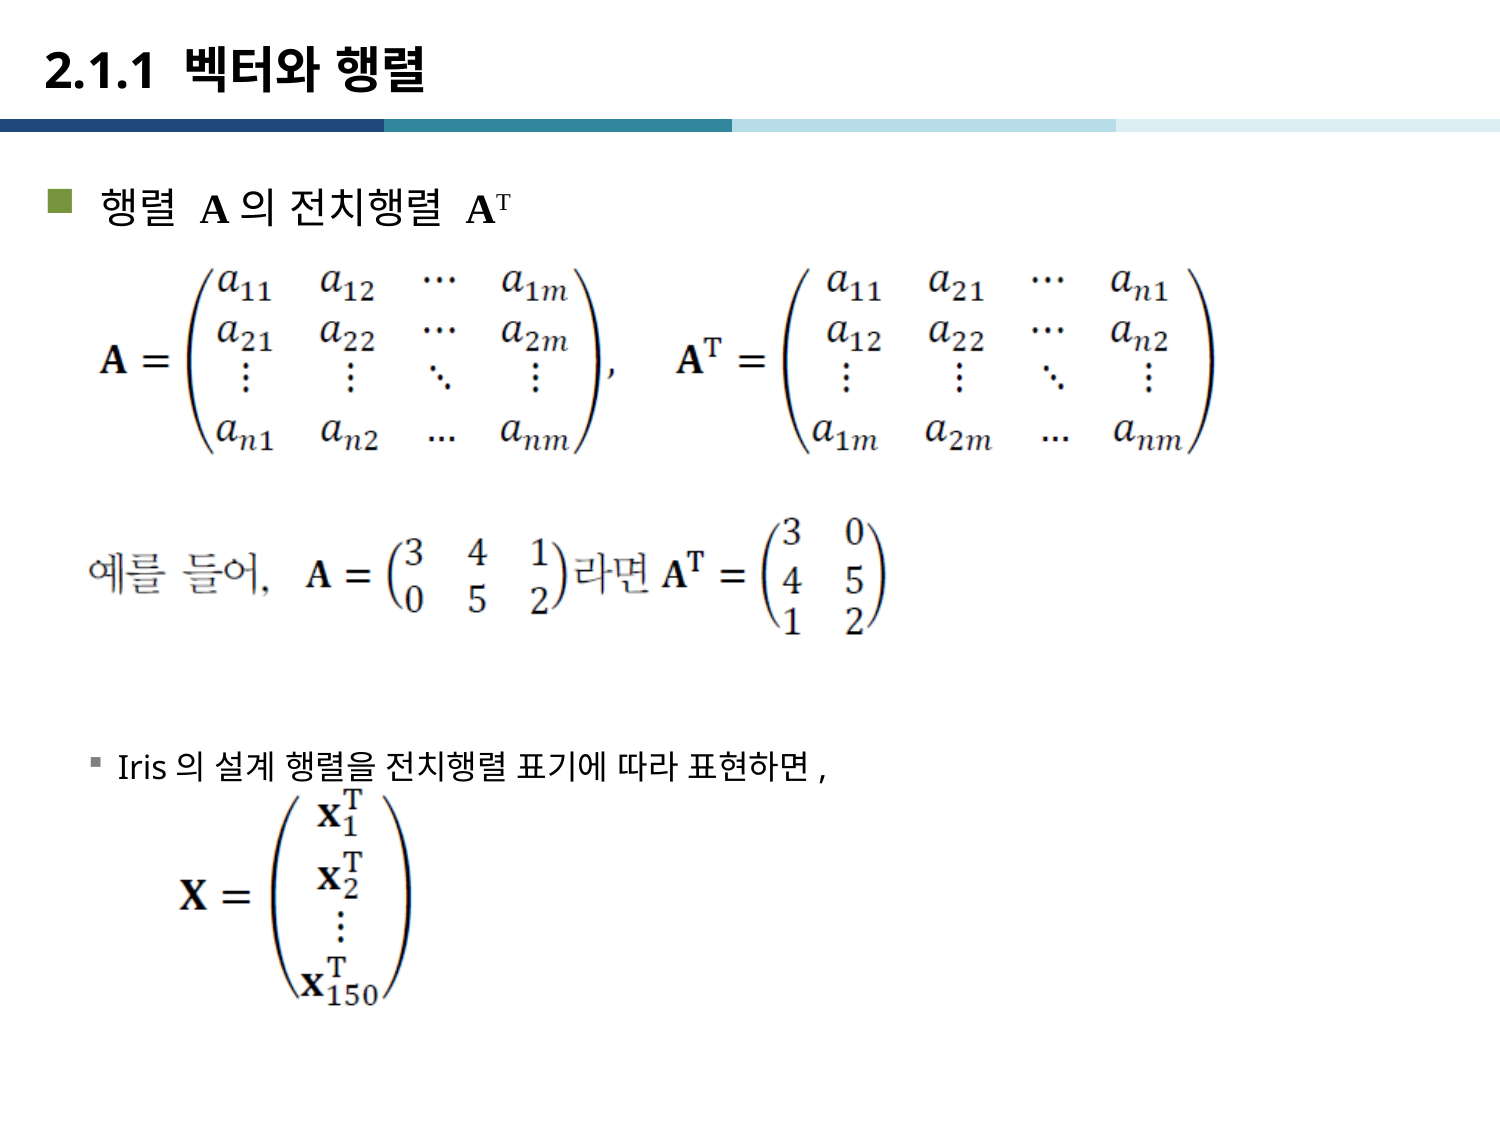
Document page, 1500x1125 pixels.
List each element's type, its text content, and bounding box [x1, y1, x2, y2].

title 2.1.1 벡터와 행렬 [29, 23, 1270, 114]
list 행렬 A의 전치행렬 AT Iris의 설계 행렬을 전치행렬 표기에 따라 표현하면, [29, 148, 1471, 1083]
picture [159, 786, 419, 1016]
picture [87, 255, 1223, 471]
picture [87, 514, 890, 641]
